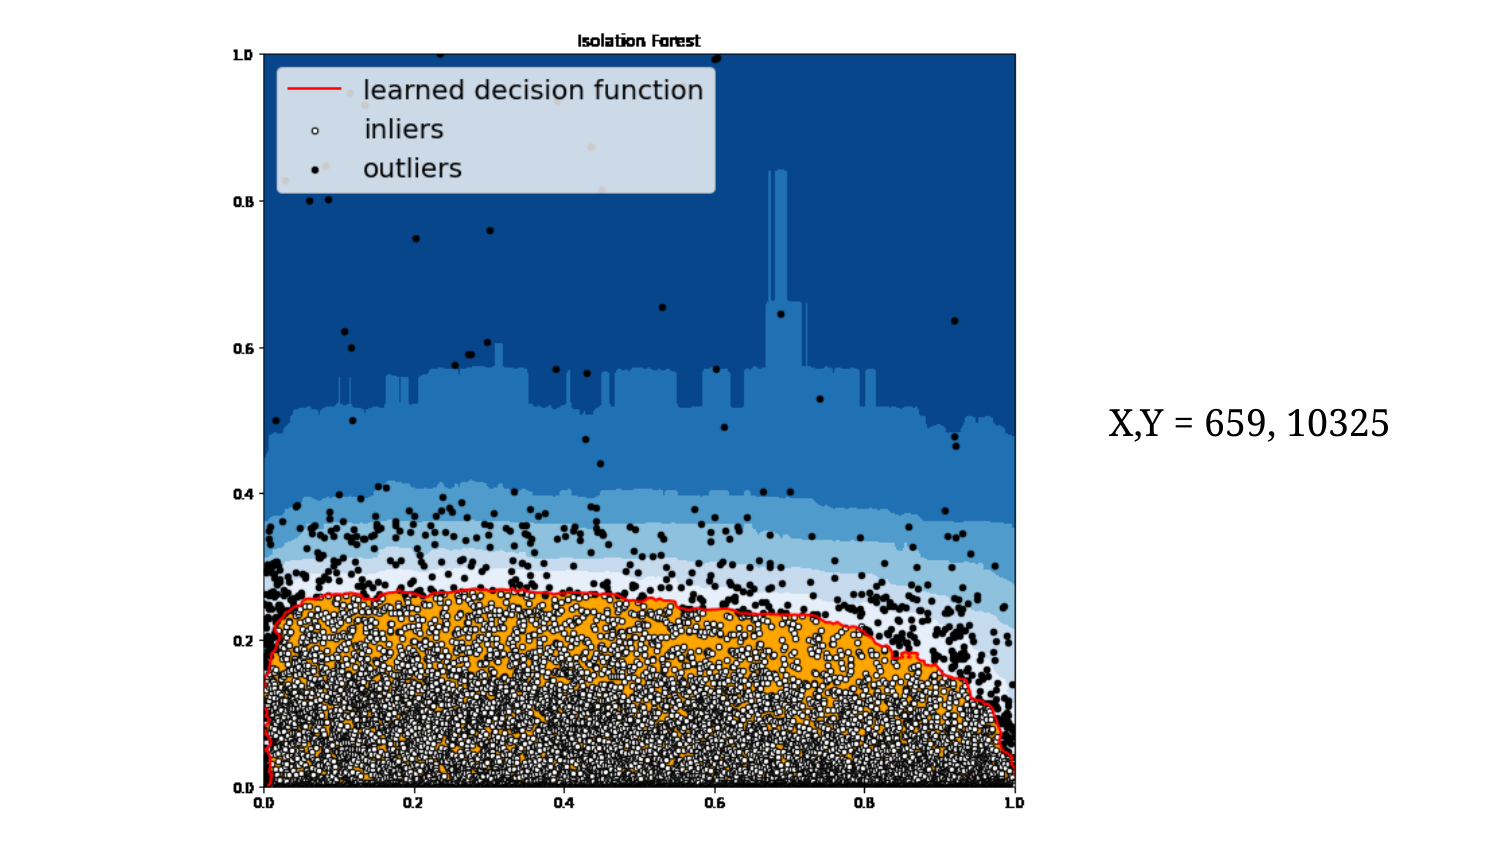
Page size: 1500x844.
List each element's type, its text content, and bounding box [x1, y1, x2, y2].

text_box X,Y = 659, 10325 [1086, 295, 1415, 549]
picture [223, 24, 1035, 819]
